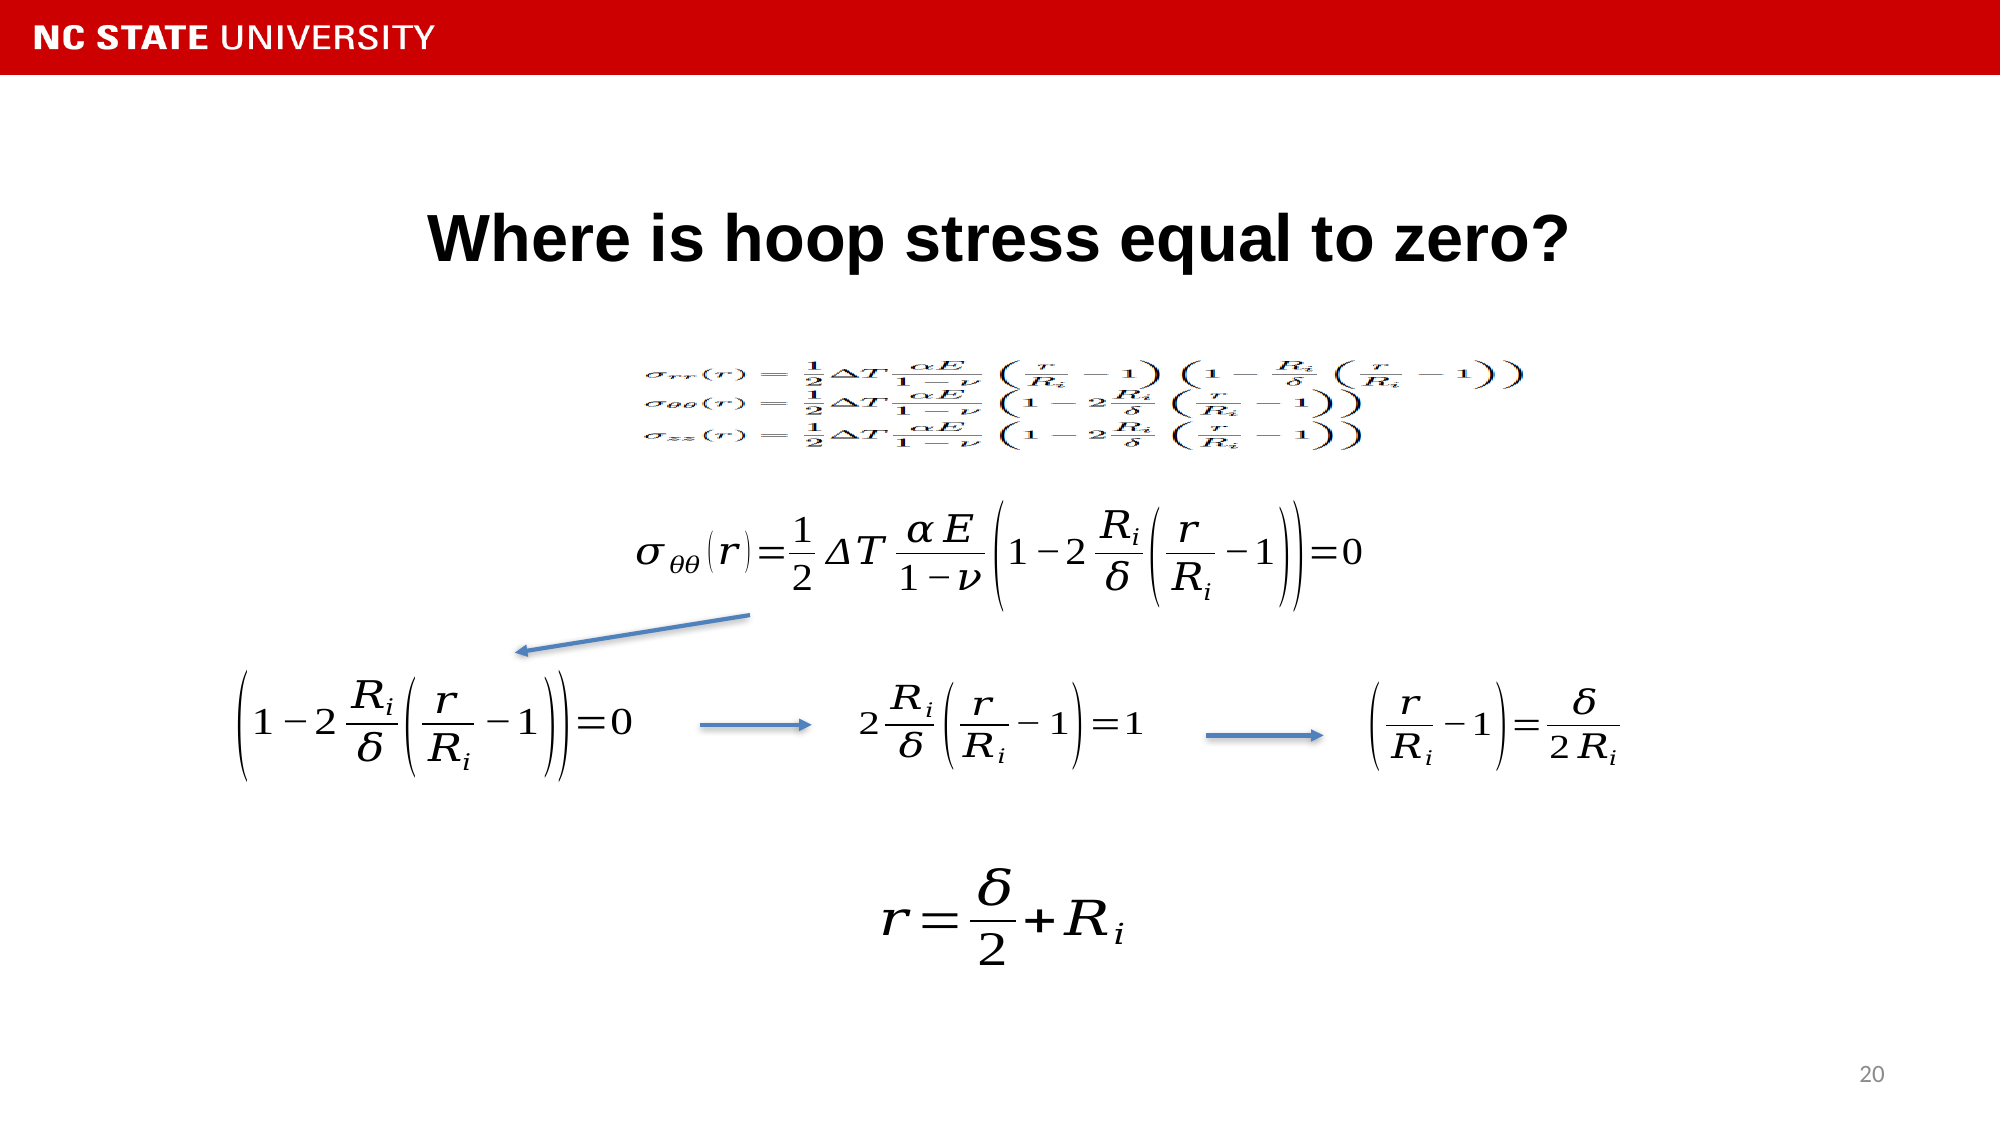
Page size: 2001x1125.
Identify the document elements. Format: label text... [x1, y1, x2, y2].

picture [634, 353, 1543, 458]
picture [0, 0, 2000, 75]
slide_number 20 [1433, 1042, 1900, 1103]
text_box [514, 614, 751, 653]
title Where is hoop stress equal to zero? [99, 147, 1900, 323]
